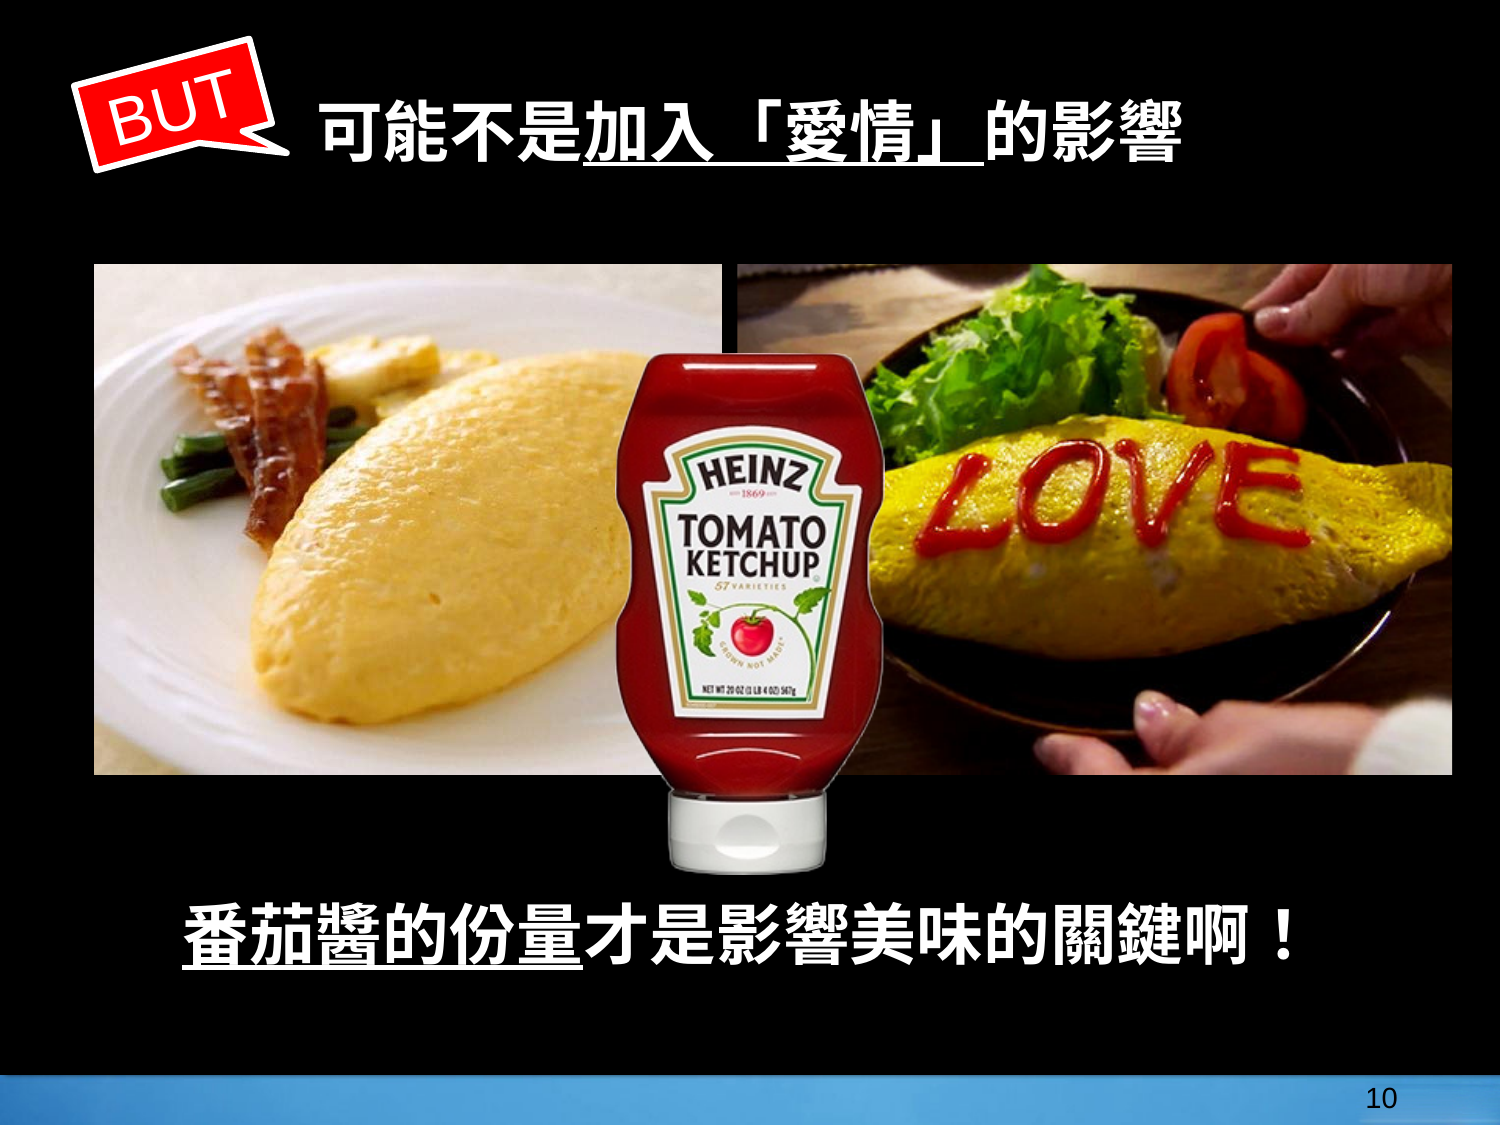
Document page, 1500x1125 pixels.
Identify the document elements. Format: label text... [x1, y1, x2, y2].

text_box BUT [74, 38, 287, 171]
picture [0, 1075, 1500, 1125]
picture [94, 264, 1453, 875]
title 可能不是加入「愛情」的影響 [78, 27, 1422, 232]
slide_number ‹#› [1350, 1074, 1488, 1118]
title 番茄醬的份量才是影響美味的關鍵啊！ [78, 831, 1422, 1036]
